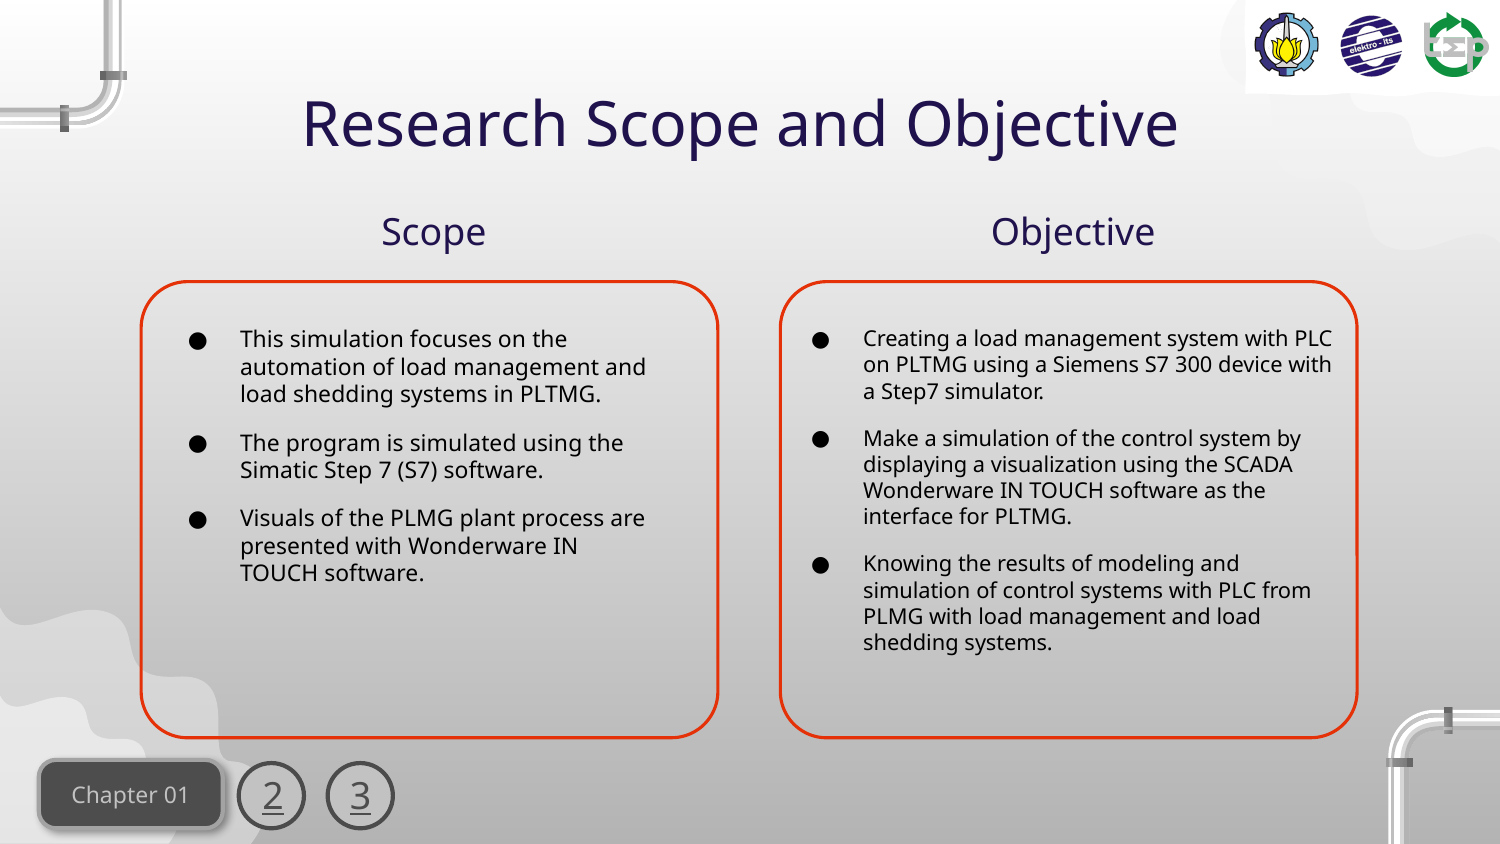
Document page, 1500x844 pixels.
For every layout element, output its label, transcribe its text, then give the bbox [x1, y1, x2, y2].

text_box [233, 756, 313, 829]
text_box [1245, 0, 1500, 95]
title Research Scope and Objective [141, 69, 1358, 164]
text_box Objective [789, 193, 1358, 261]
text_box Creating a load management system with PLC on PLTMG using a Siemens S7 300 device with a Step7 simulator. Make a simulation of the control system by displaying a visualization using the SCADA Wonderware IN TOUCH software as the interface for PLTMG. Knowing the results of modeling and simulation of control systems with PLC from PLMG with load management and load shedding systems. [773, 309, 1350, 710]
text_box [141, 281, 718, 738]
text_box Scope [150, 193, 718, 261]
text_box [320, 756, 401, 829]
text_box Chapter 01 [36, 757, 225, 831]
text_box [784, 281, 1358, 738]
text_box This simulation focuses on the automation of load management and load shedding systems in PLTMG. The program is simulated using the Simatic Step 7 (S7) software. Visuals of the PLMG plant process are presented with Wonderware IN TOUCH software. [150, 309, 679, 710]
